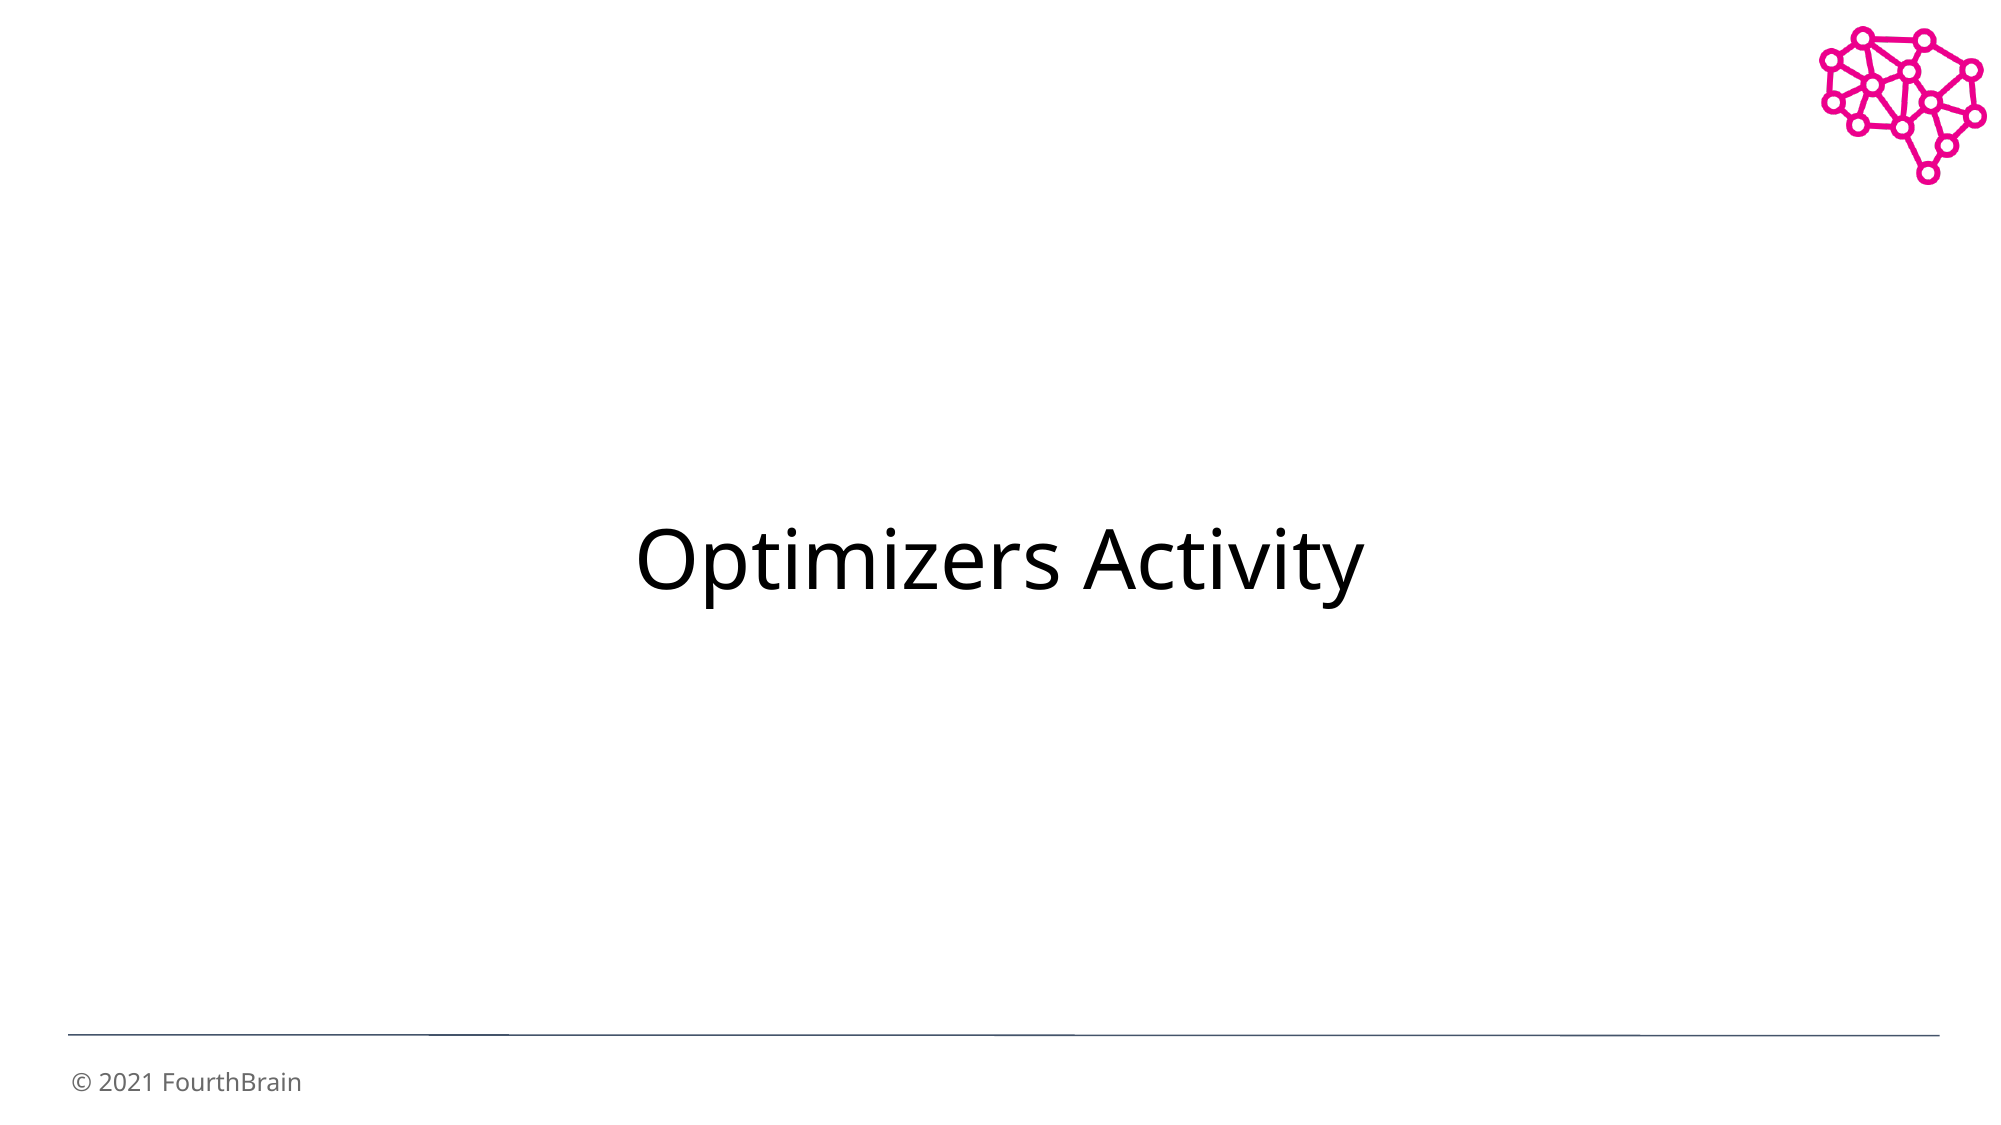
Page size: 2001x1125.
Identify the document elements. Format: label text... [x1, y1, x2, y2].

picture [1819, 26, 1987, 185]
title Optimizers Activity [326, 469, 1674, 655]
